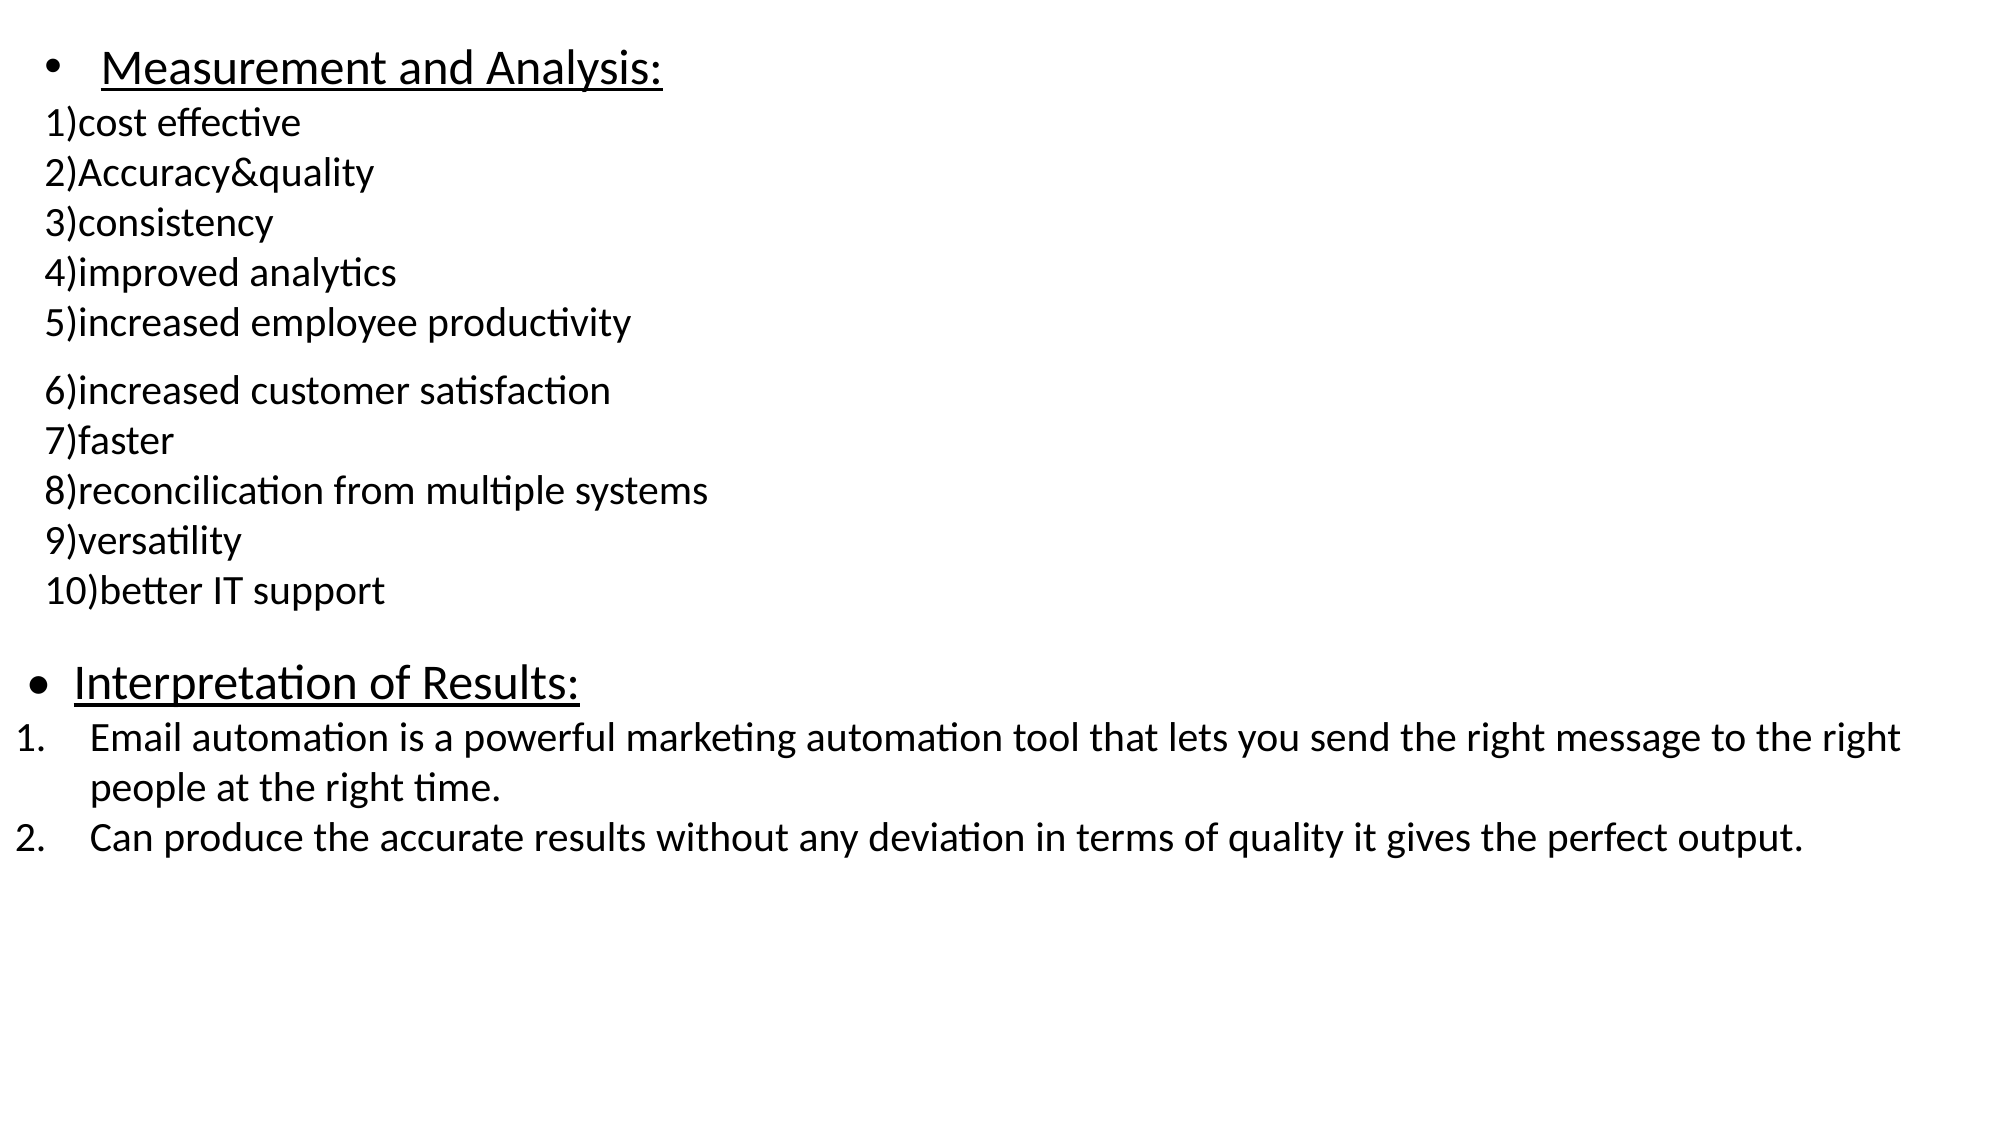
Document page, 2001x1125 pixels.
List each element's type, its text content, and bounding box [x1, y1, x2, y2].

text_box 6)increased customer satisfaction 7)faster 8)reconcilication from multiple systems 9)versatility 10)better IT support [29, 355, 1500, 621]
text_box • Interpretation of Results: Email automation is a powerful marketing automation tool that lets you send the right message to the right people at the right time. Can produce the accurate results without any deviation in terms of quality it gives the perfect output. [0, 642, 2000, 868]
text_box Measurement and Analysis: 1)cost effective 2)Accuracy&quality 3)consistency 4)improved analytics 5)increased employee productivity [29, 27, 1500, 353]
